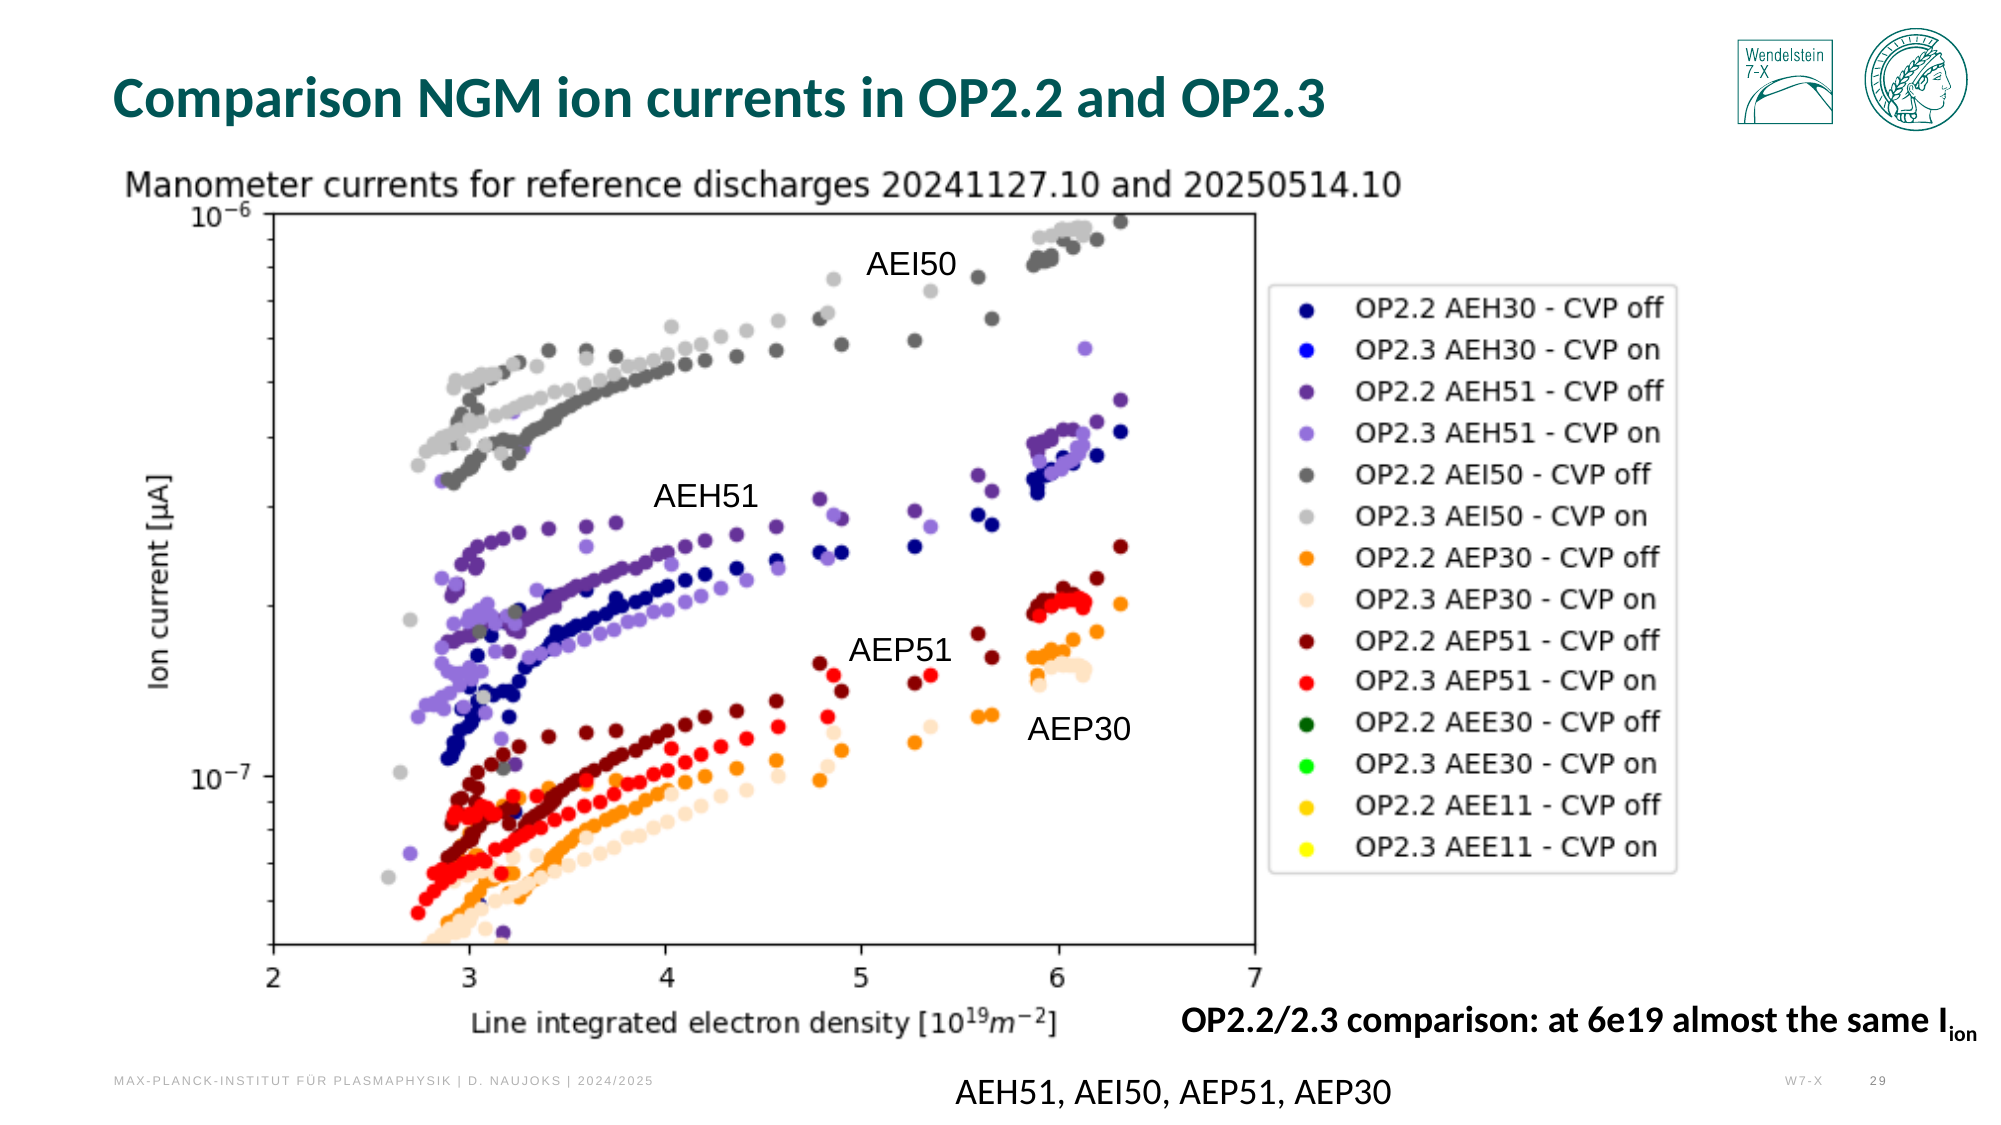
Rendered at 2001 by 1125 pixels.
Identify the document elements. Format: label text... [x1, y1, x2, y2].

title Comparison NGM ion currents in OP2.2 and OP2.3 [114, 70, 1685, 150]
text_box AEH51, AEI50, AEP51, AEP30 [955, 1065, 1393, 1113]
slide_number W7-X [1393, 1064, 1833, 1088]
picture [105, 150, 1694, 1065]
text_box OP2.2/2.3 comparison: at 6e19 almost the same Iion [1694, 997, 1987, 1046]
slide_number W7-X [155, 1065, 955, 1088]
slide_number 29 [1833, 1064, 1886, 1088]
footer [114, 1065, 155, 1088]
